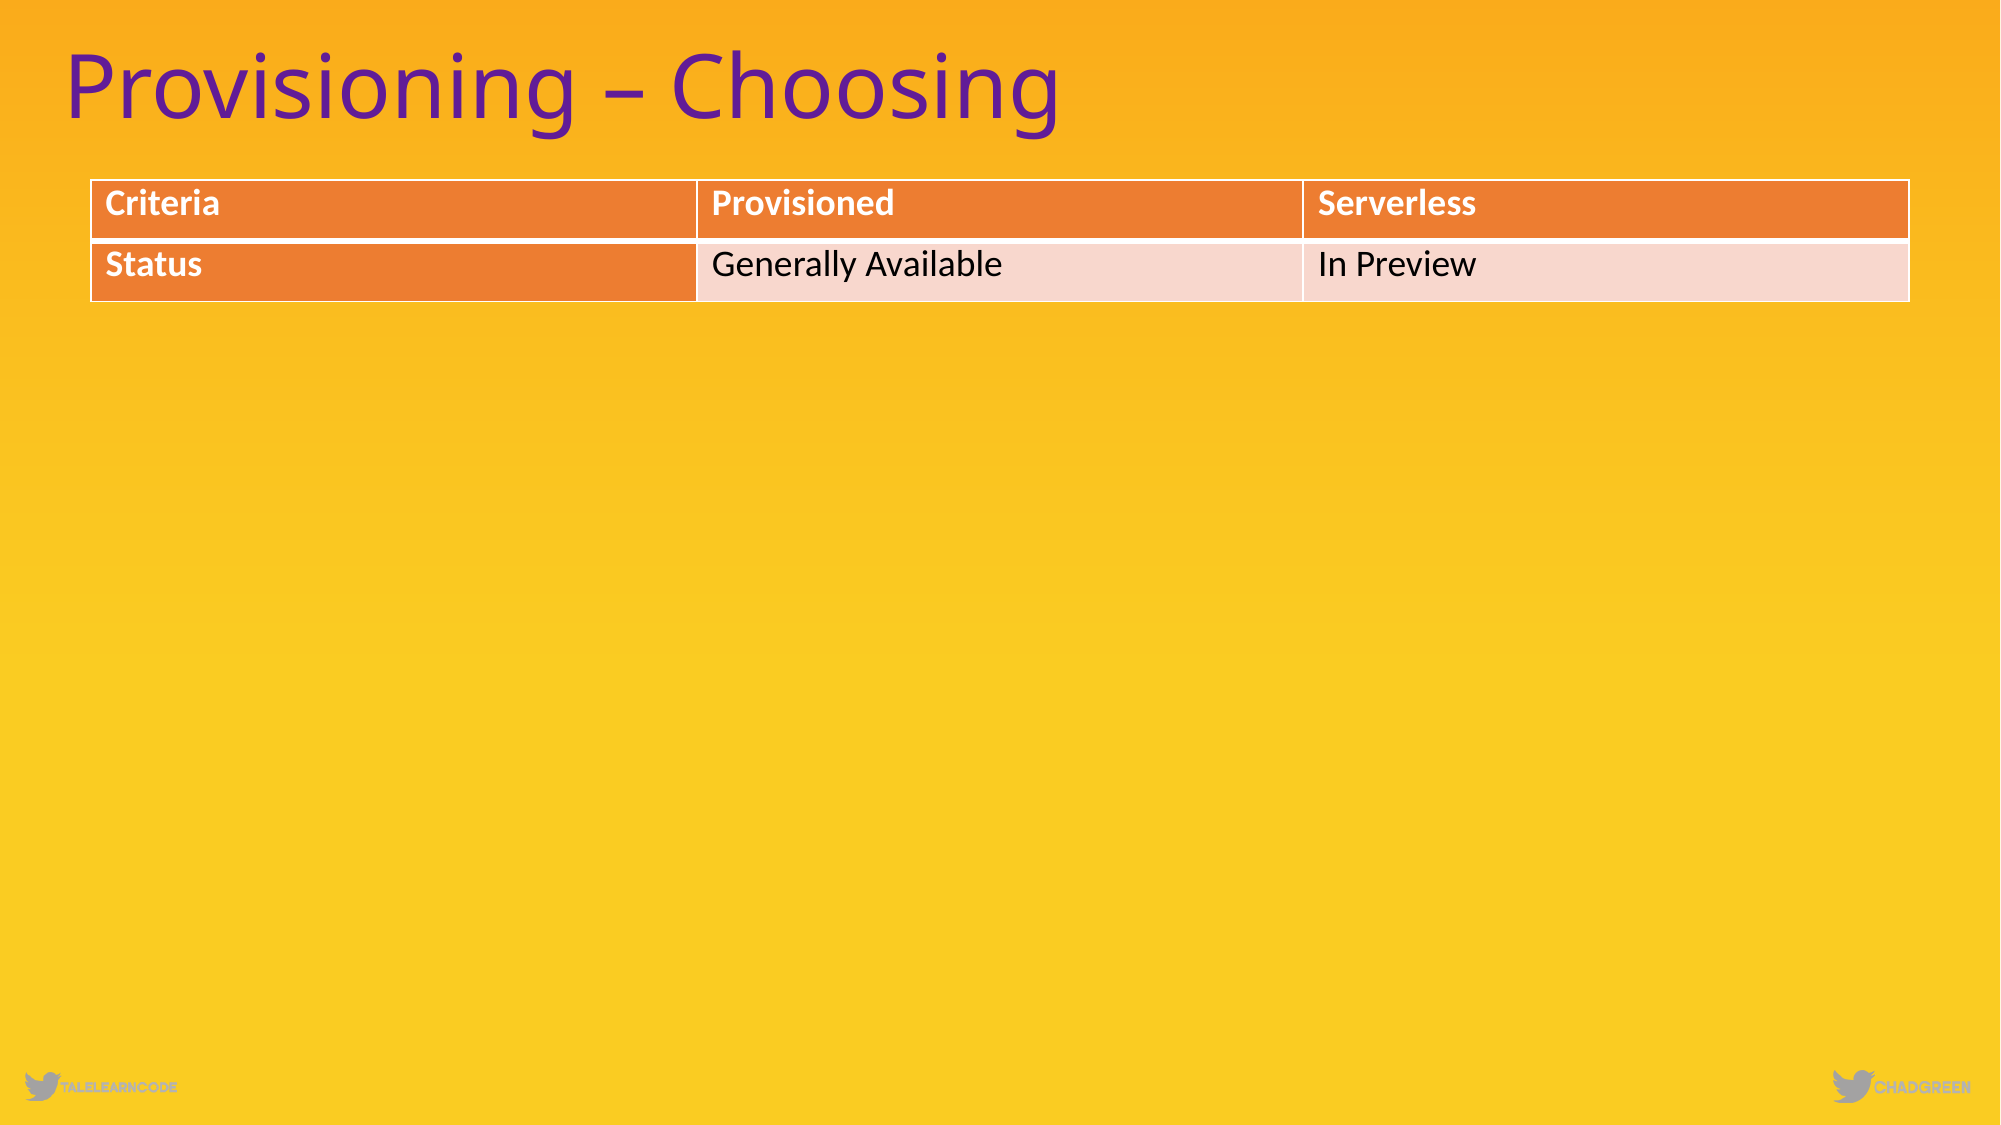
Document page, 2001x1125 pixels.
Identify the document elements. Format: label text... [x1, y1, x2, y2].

picture [0, 0, 2001, 1125]
table_cell Status [92, 244, 696, 301]
table_header Provisioned [698, 181, 1302, 238]
table_header Criteria [92, 181, 696, 238]
table_header Serverless [1304, 181, 1908, 238]
table_cell Generally Available [698, 244, 1302, 301]
title Provisioning – Choosing [48, 34, 1947, 146]
table_cell In Preview [1304, 244, 1908, 301]
